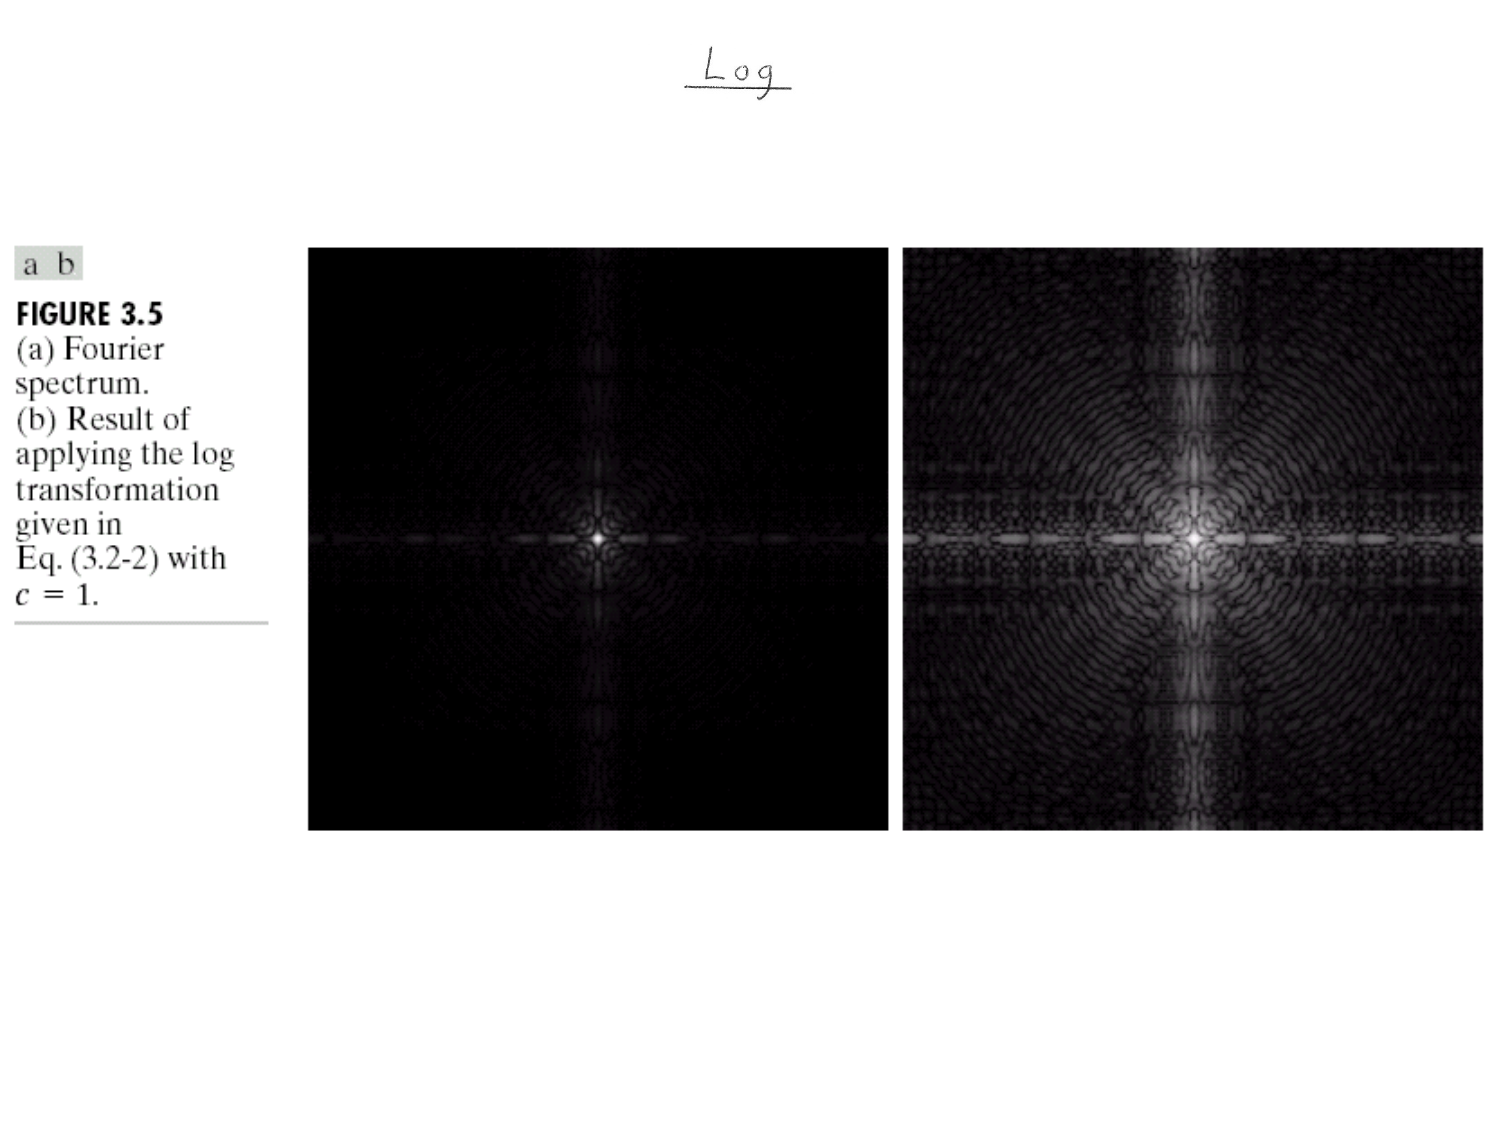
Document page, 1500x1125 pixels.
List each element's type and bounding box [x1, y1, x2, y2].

picture [647, 29, 853, 112]
picture [4, 239, 1496, 840]
